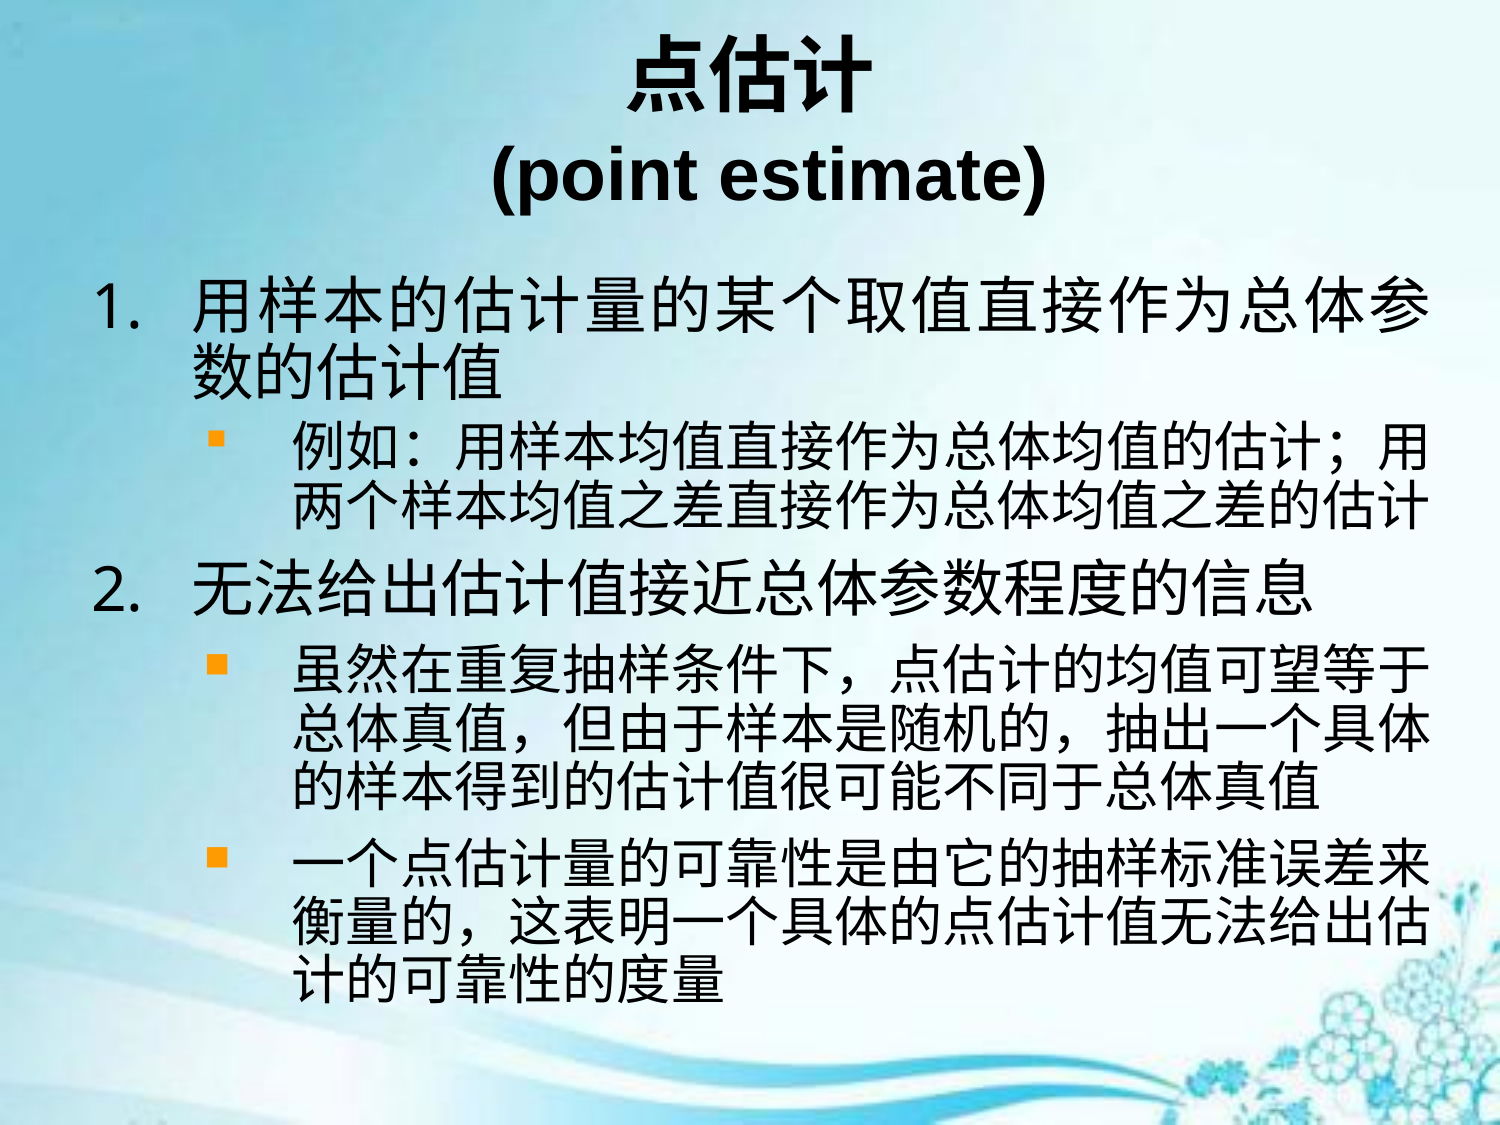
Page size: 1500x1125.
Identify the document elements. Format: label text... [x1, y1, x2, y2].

picture [0, 0, 1500, 1125]
list 用样本的估计量的某个取值直接作为总体参数的估计值 例如：用样本均值直接作为总体均值的估计；用两个样本均值之差直接作为总体均值之差的估计 无法给出估计值接近总体参数程度的信息 虽然在重复抽样条件下，点估计的均值可望等于总体真值，但由于样本是随机的，抽出一个具体的样本得到的估计值很可能不同于总体真值 一个点估计量的可靠性是由它的抽样标准误差来衡量的，这表明一个具体的点估计值无法给出估计的可靠性的度量 [76, 267, 1447, 1025]
title 点估计 (point estimate) [206, 30, 1294, 219]
